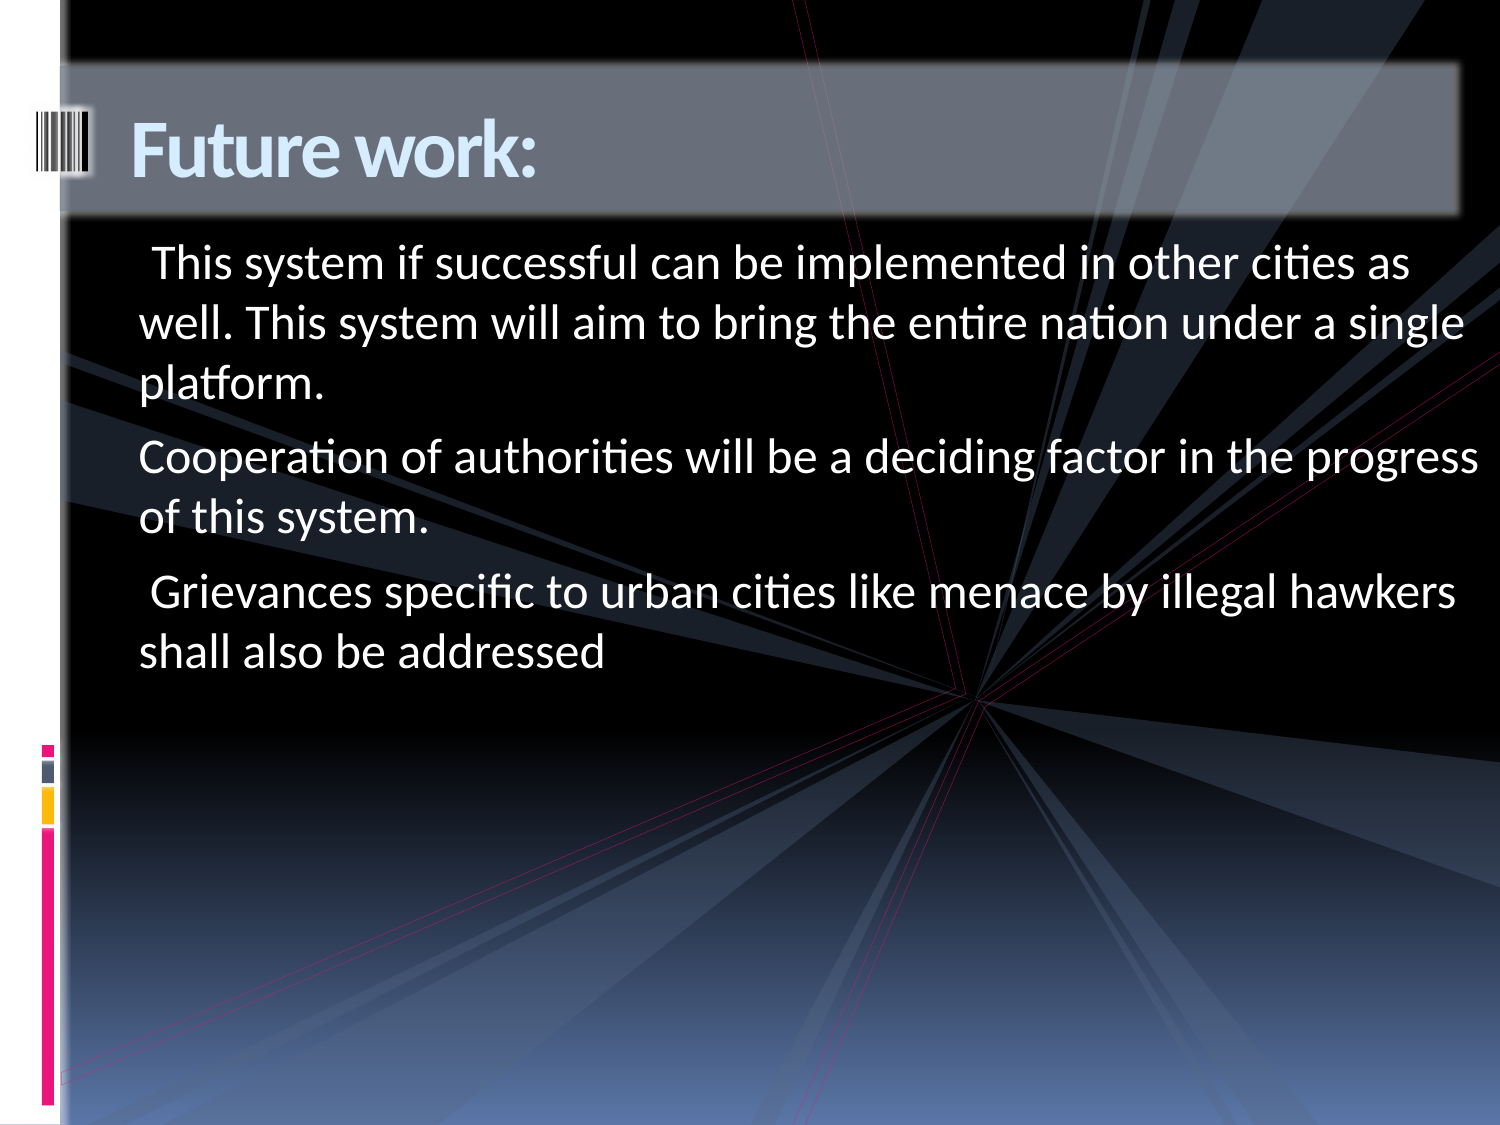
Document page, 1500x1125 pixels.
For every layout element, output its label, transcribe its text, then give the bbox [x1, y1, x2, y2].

list This system if successful can be implemented in other cities as well. This system will aim to bring the entire nation under a single platform. Cooperation of authorities will be a deciding factor in the progress of this system. Grievances specific to urban cities like menace by illegal hawkers shall also be addressed [115, 221, 1500, 1125]
title Future work: [115, 83, 1454, 212]
